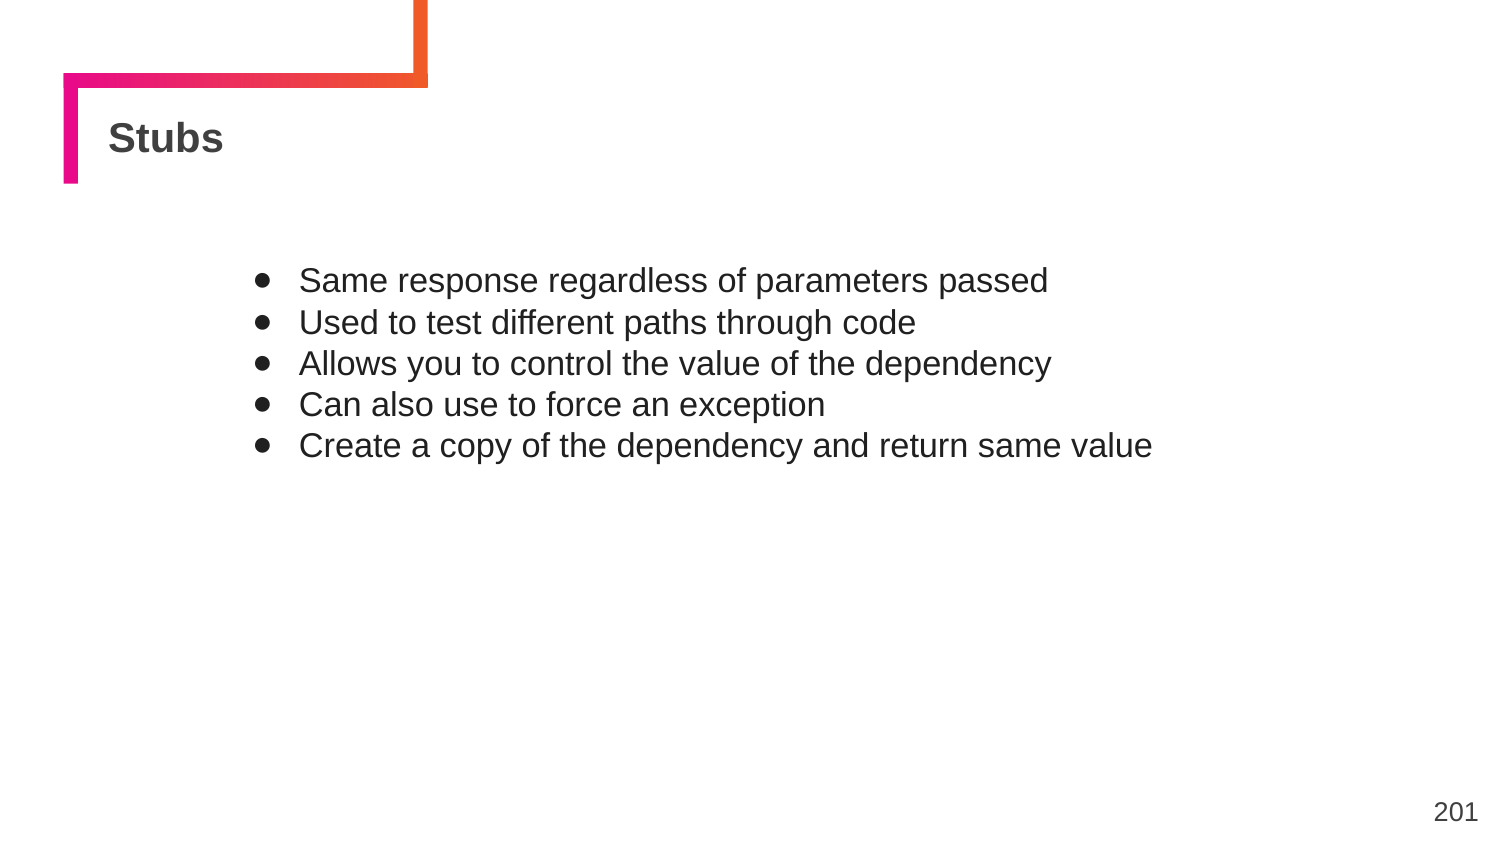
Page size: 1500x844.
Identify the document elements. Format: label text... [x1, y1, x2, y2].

title Stubs [100, 117, 1455, 169]
subtitle Same response regardless of parameters passed Used to test different paths through code Allows you to control the value of the dependency Can also use to force an exception Create a copy of the dependency and return same value [124, 206, 1376, 727]
slide_number 201 [1403, 779, 1494, 844]
